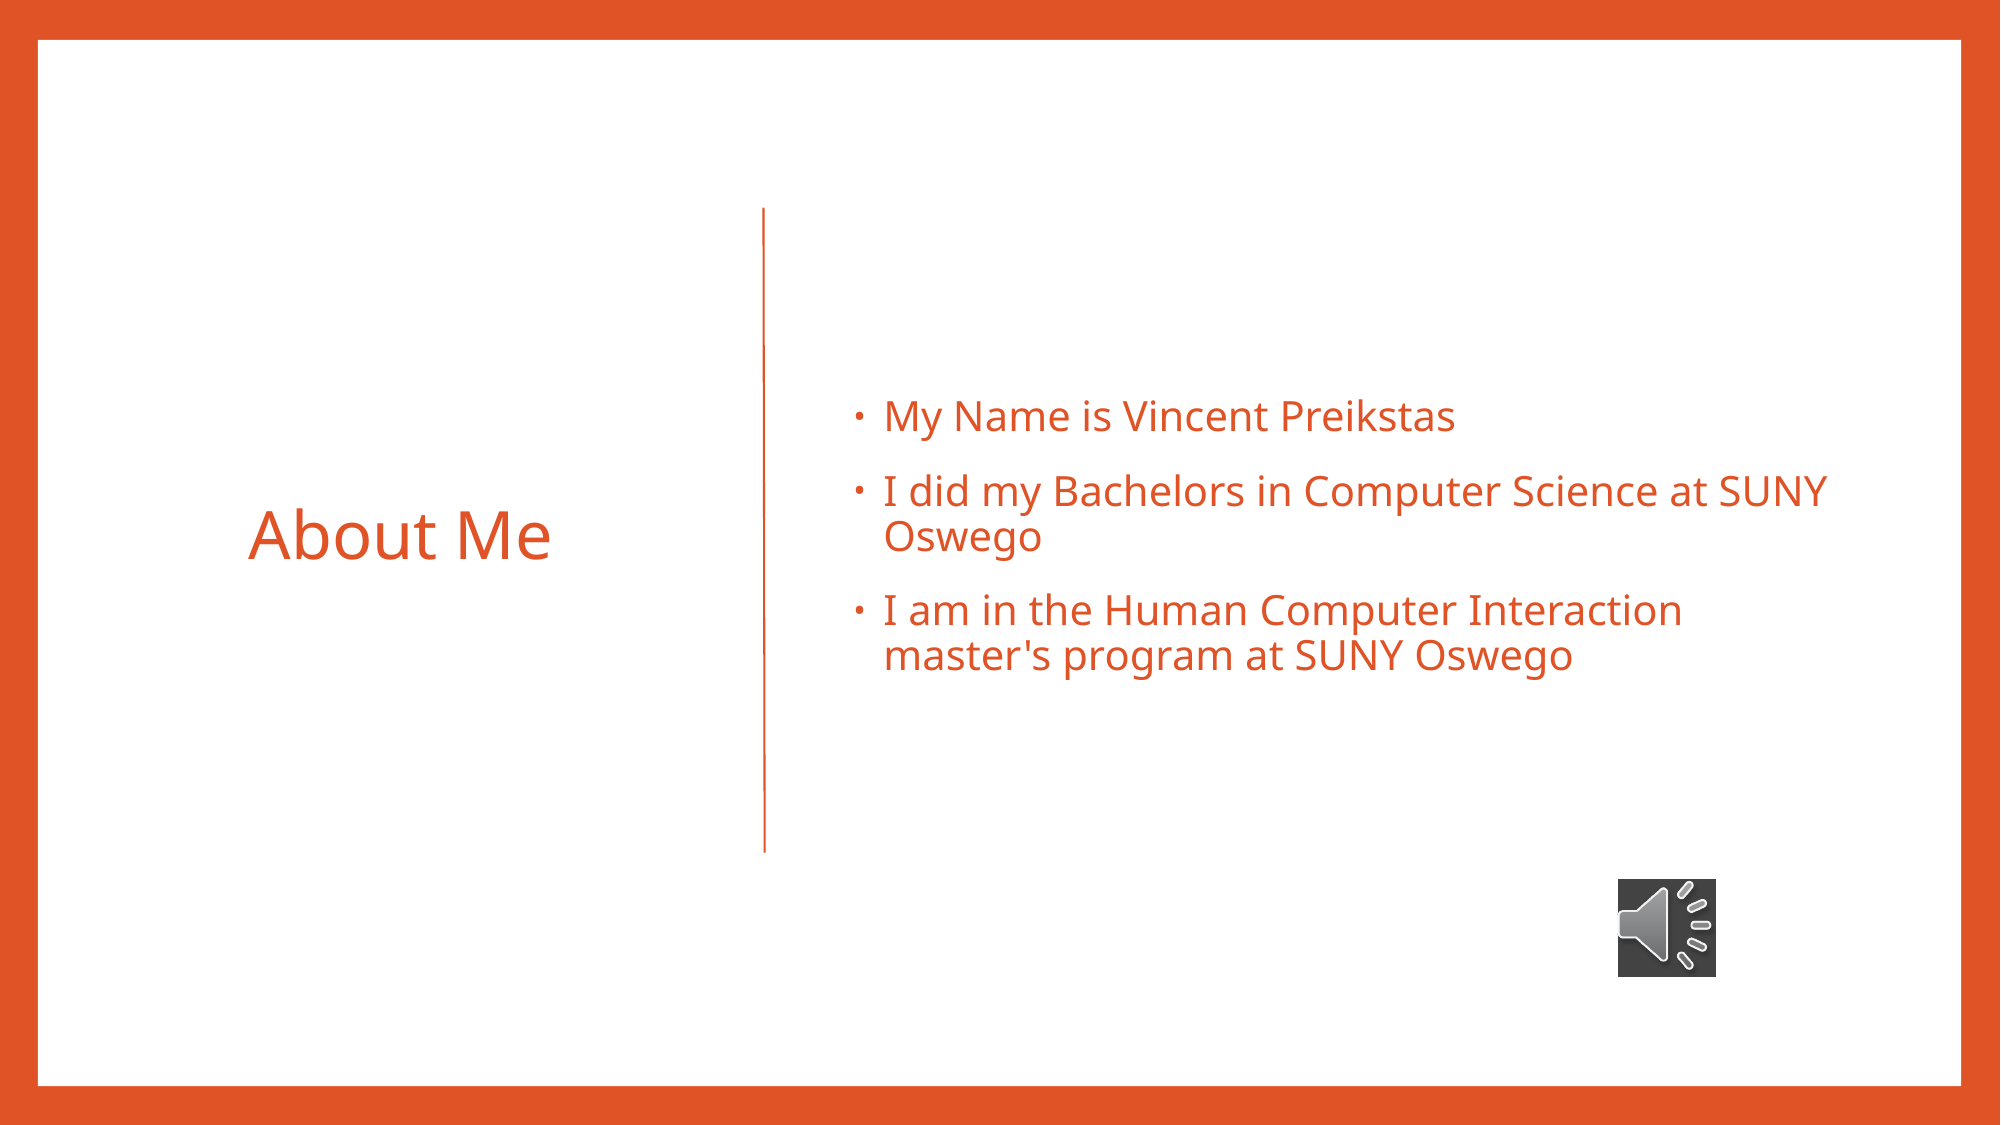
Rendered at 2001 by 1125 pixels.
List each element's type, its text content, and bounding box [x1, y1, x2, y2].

text_box [0, 0, 2000, 1125]
text_box [36, 38, 1963, 1088]
title About Me [105, 105, 697, 970]
list My Name is Vincent Preikstas I did my Bachelors in Computer Science at SUNY Oswego I am in the Human Computer Interaction master's program at SUNY Oswego [830, 105, 1844, 970]
picture [1616, 877, 1718, 979]
